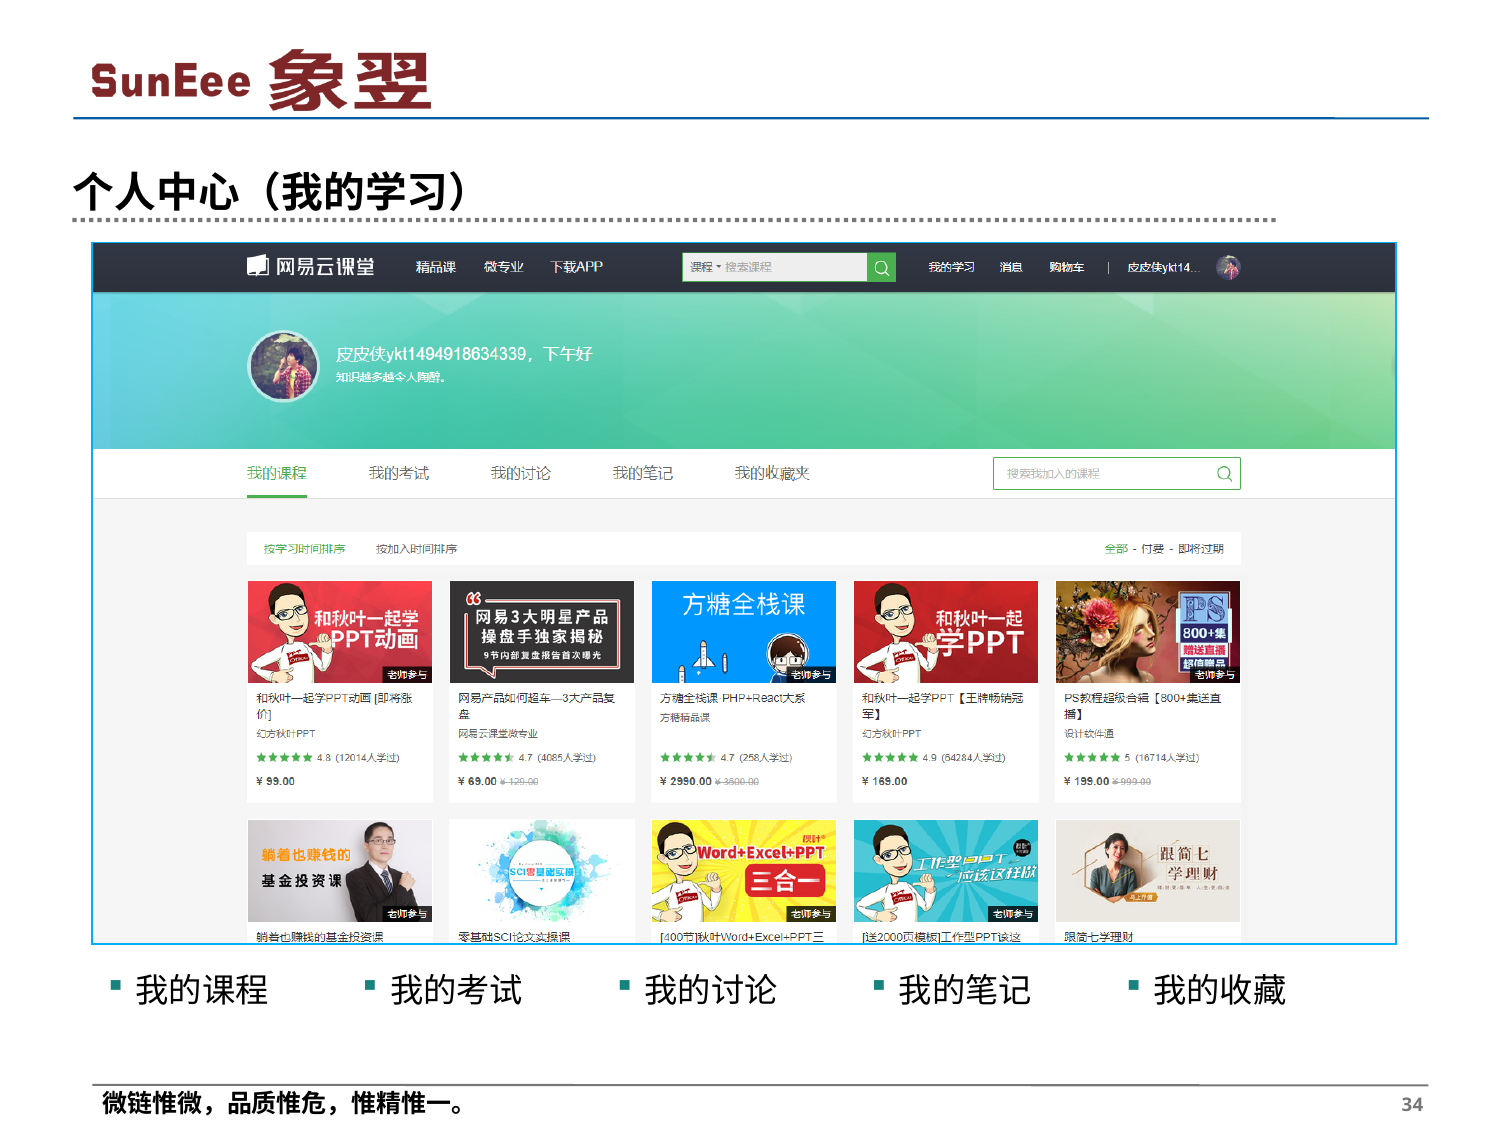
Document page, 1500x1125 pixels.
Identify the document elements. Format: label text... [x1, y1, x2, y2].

picture [92, 49, 431, 111]
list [92, 243, 1396, 944]
slide_number 34 [1130, 1084, 1444, 1122]
text_box 我的课程 我的考试 我的讨论 我的笔记 我的收藏 [92, 962, 1396, 1034]
title 个人中心（我的学习） [57, 138, 1273, 224]
